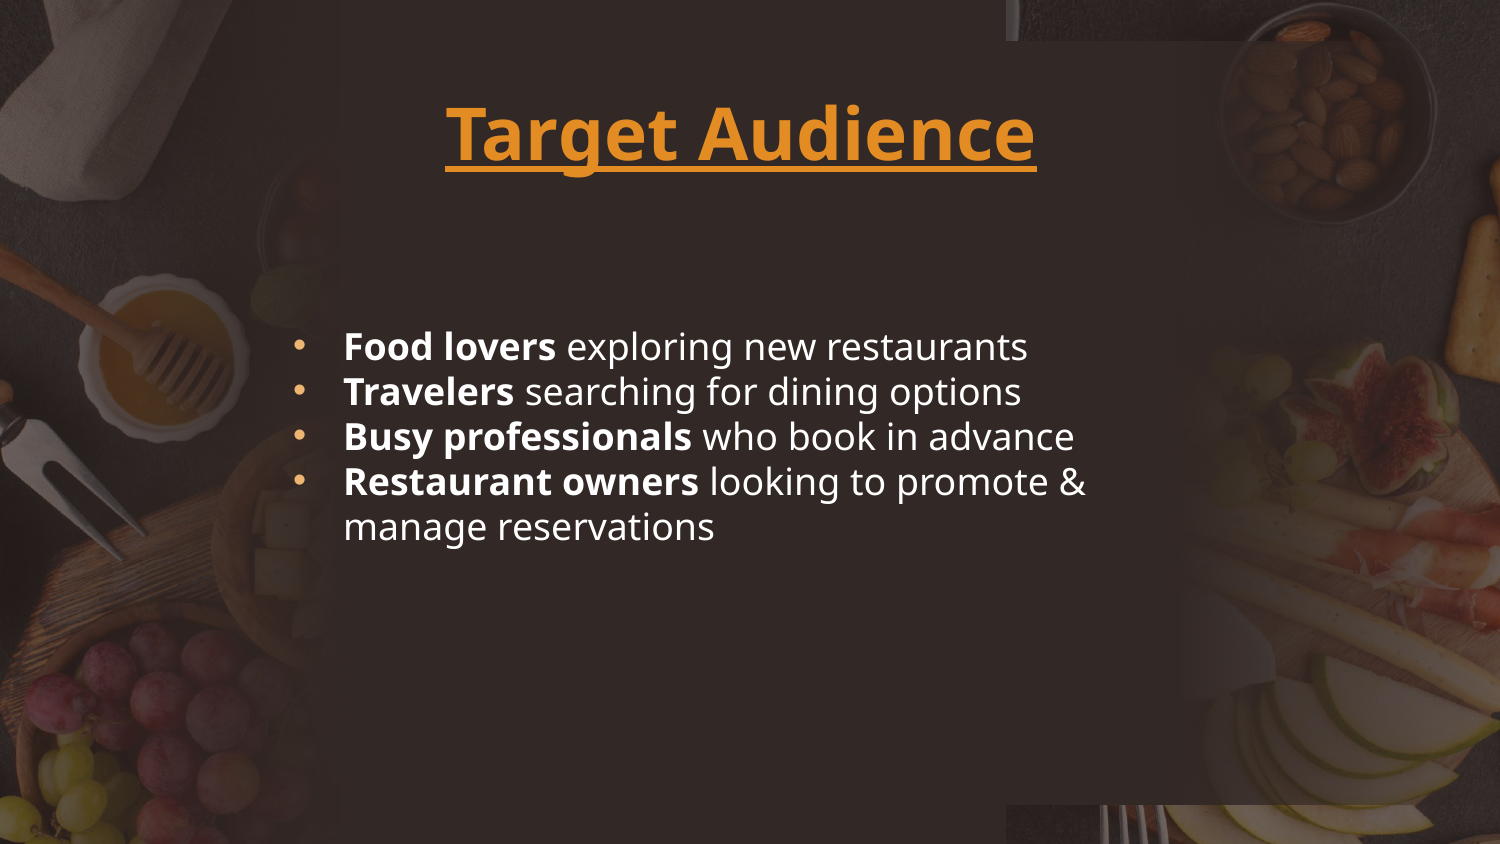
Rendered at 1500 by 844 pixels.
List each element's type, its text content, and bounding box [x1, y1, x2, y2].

title Target Audience [270, 72, 1213, 167]
subtitle Food lovers exploring new restaurants Travelers searching for dining options Busy professionals who book in advance Restaurant owners looking to promote & manage reservations [253, 205, 1247, 710]
